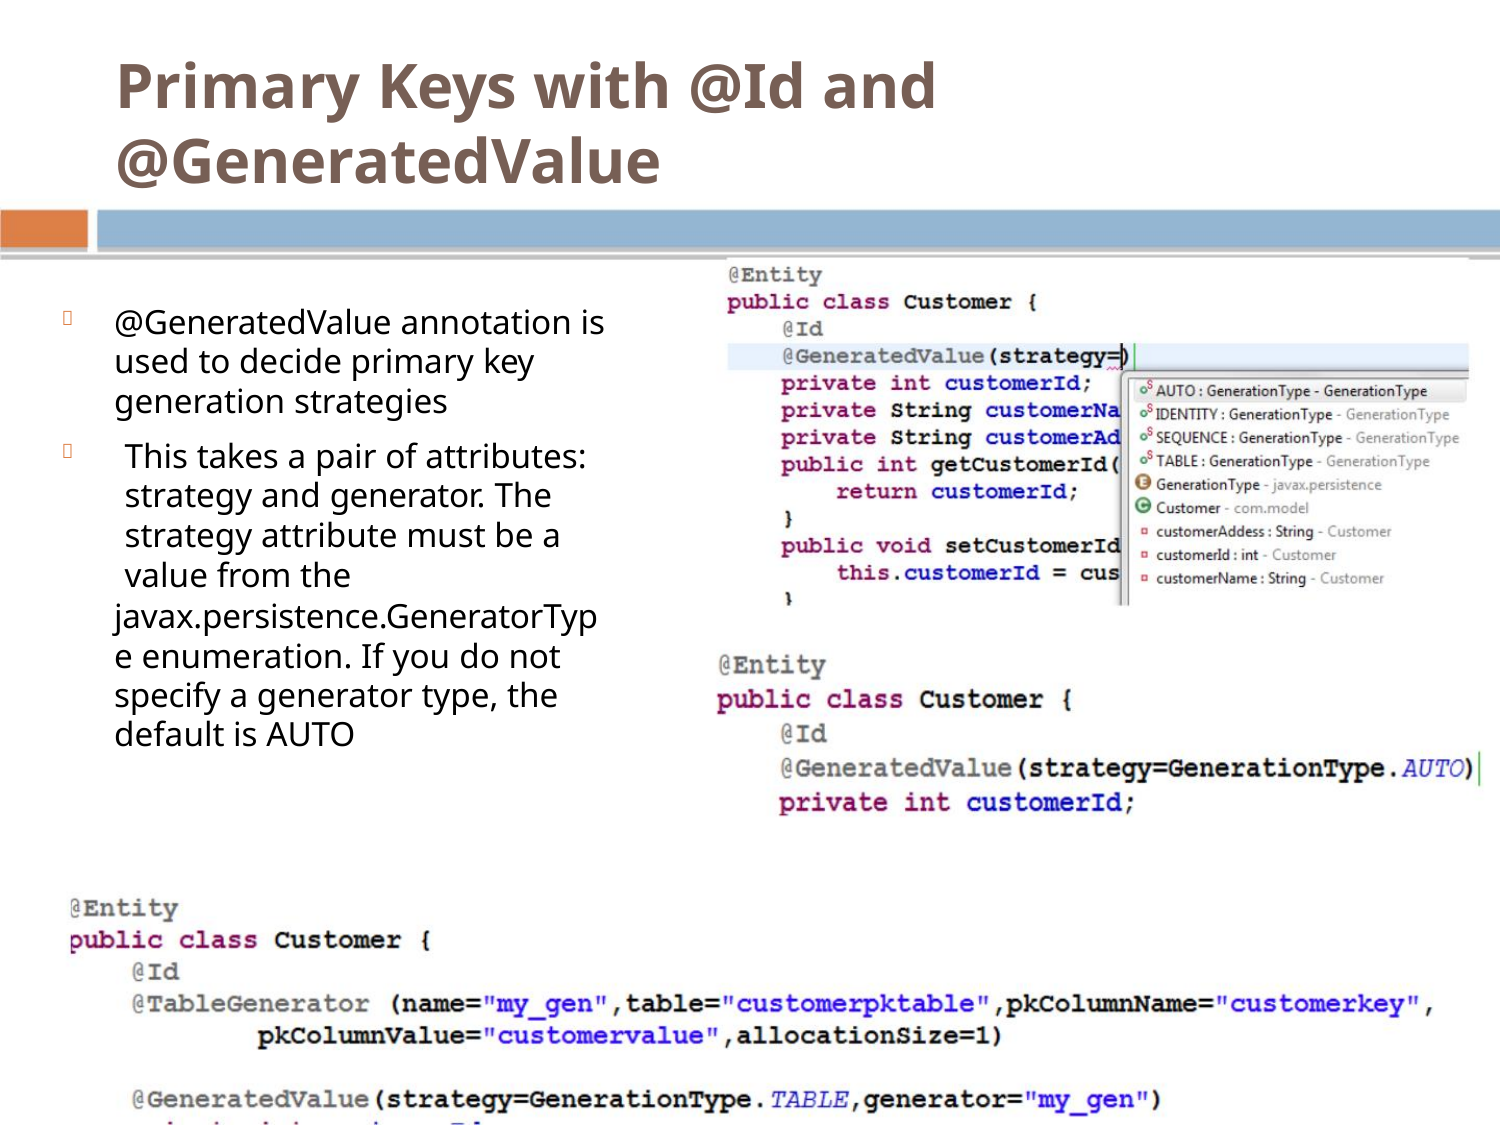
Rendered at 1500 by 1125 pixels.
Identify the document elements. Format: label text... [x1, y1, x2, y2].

text_box @GeneratedValue annotation is used to decide primary key generation strategies [114, 302, 667, 420]
text_box [0, 0, 1500, 1125]
text_box javax.persistence.GeneratorTyp e enumeration. If you do not specify a generator type, the default is AUTO [114, 596, 673, 754]
text_box Primary Keys with @Id and @GeneratedValue [115, 49, 1071, 196]
text_box   [61, 311, 105, 463]
text_box This takes a pair of attributes: strategy and generator. The strategy attribute must be a value from the [114, 436, 649, 594]
